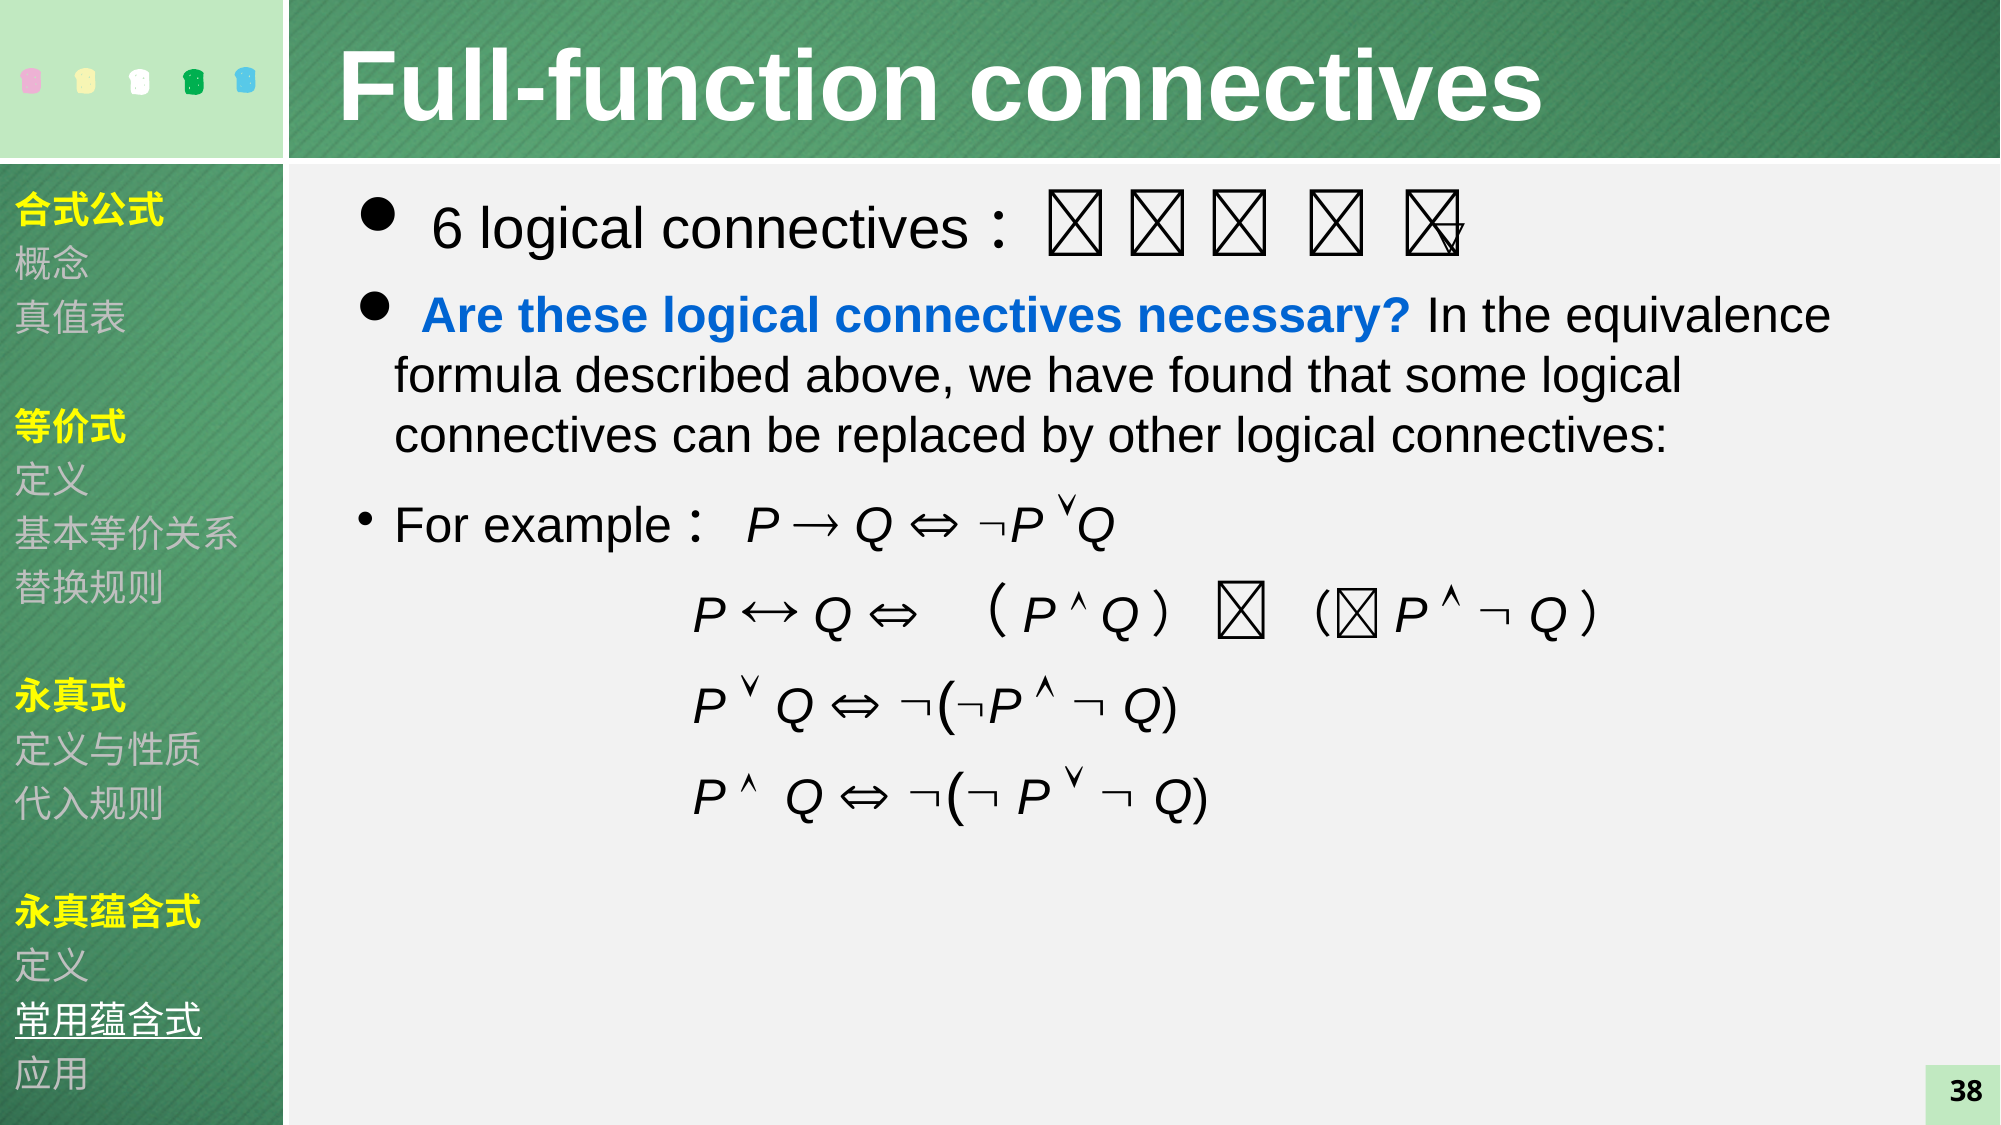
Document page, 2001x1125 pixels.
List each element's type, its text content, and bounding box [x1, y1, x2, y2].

text_box 合式公式 概念 真值表 等价式 定义 基本等价关系 替换规则 永真式 定义与性质 代入规则 永真蕴含式 定义 常用蕴含式 应用 [0, 170, 277, 1103]
picture [289, 0, 2000, 158]
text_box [19, 65, 258, 95]
text_box ▽ [1418, 201, 1478, 267]
slide_number 38 [1925, 1065, 2000, 1125]
text_box Full-function connectives [322, 12, 1853, 148]
picture [0, 164, 283, 1125]
